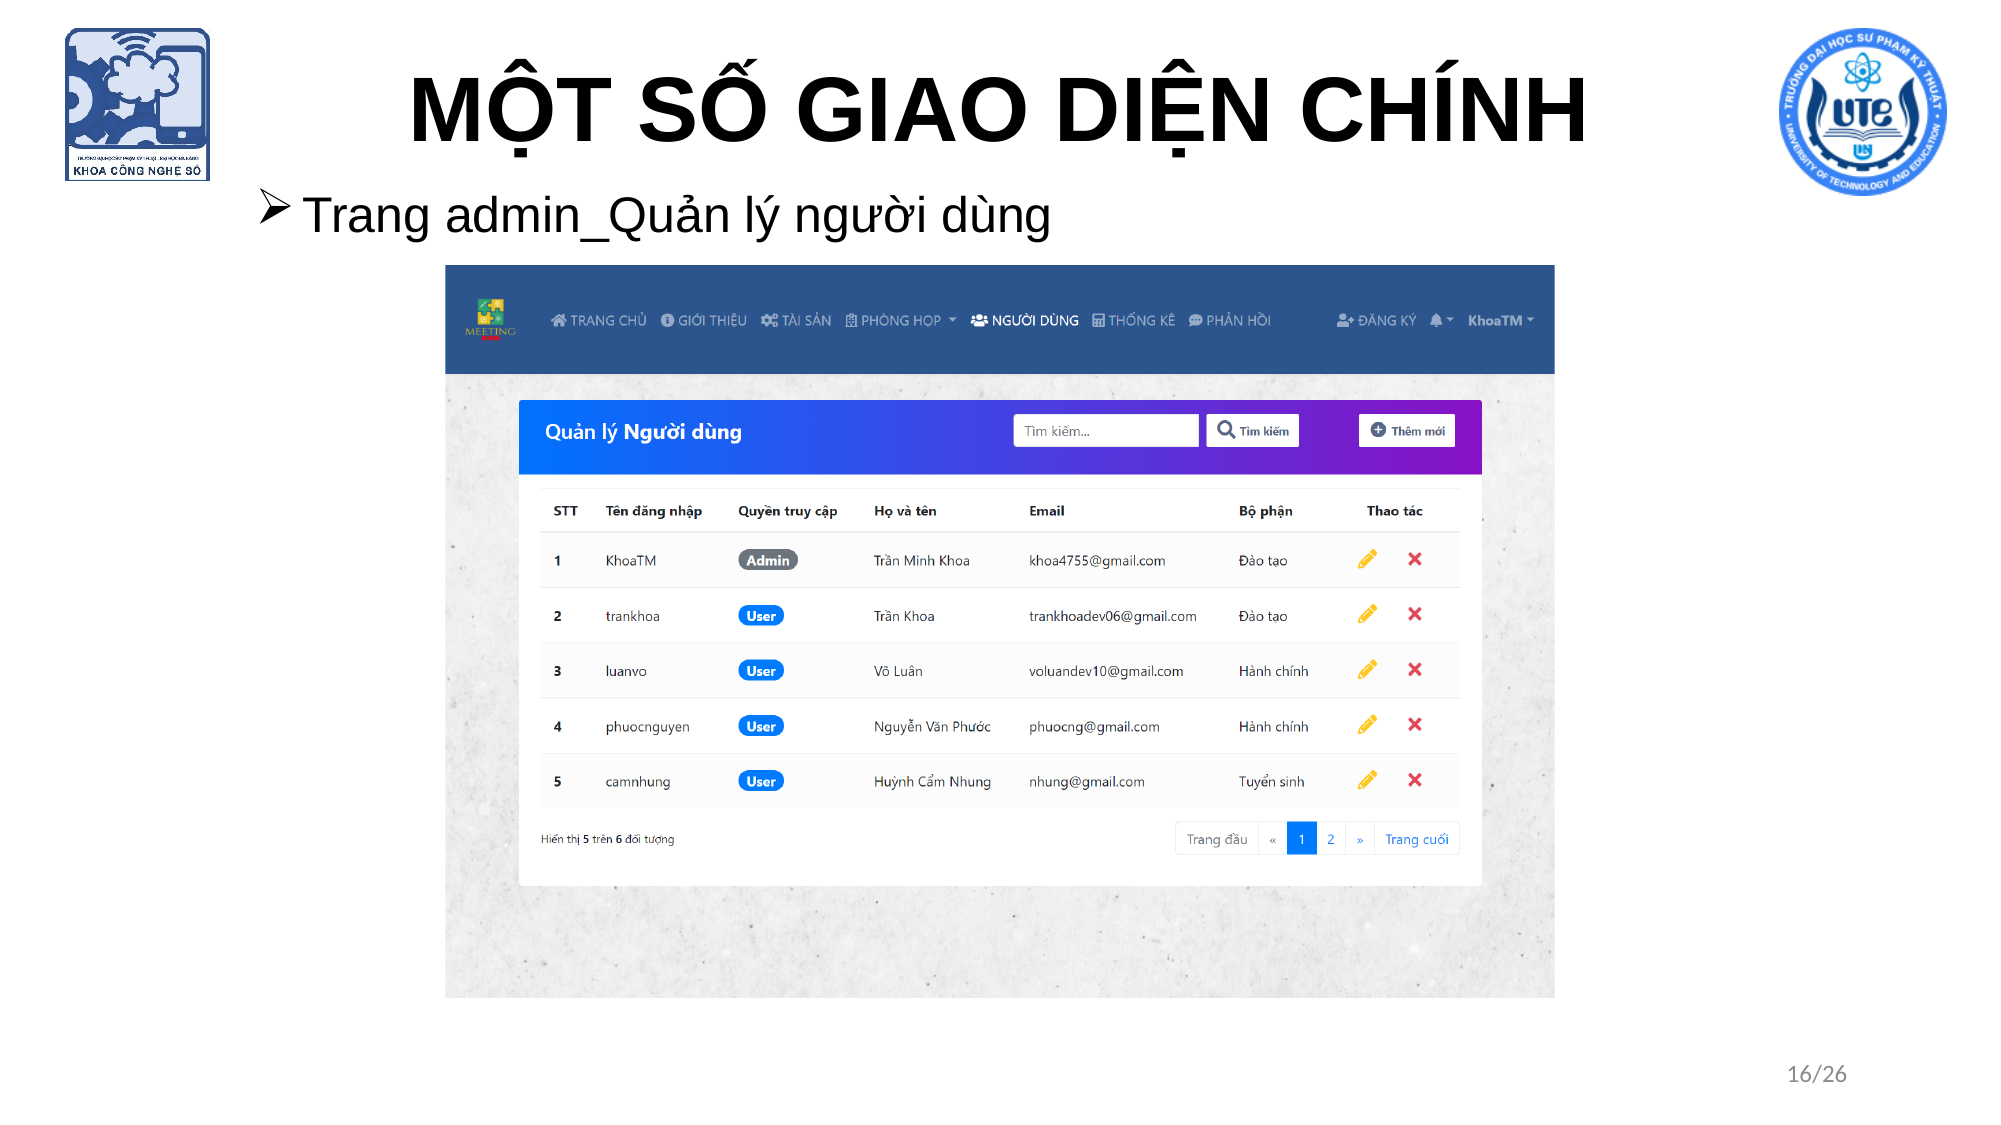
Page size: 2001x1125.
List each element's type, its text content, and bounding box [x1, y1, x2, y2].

slide_number 16/26 [1412, 1042, 1863, 1103]
list Trang admin_Quản lý người dùng [240, 221, 1261, 272]
picture [65, 28, 137, 181]
title MỘT SỐ GIAO DIỆN CHÍNH [137, 2, 1863, 221]
picture [445, 265, 1555, 998]
picture [1863, 28, 1947, 196]
